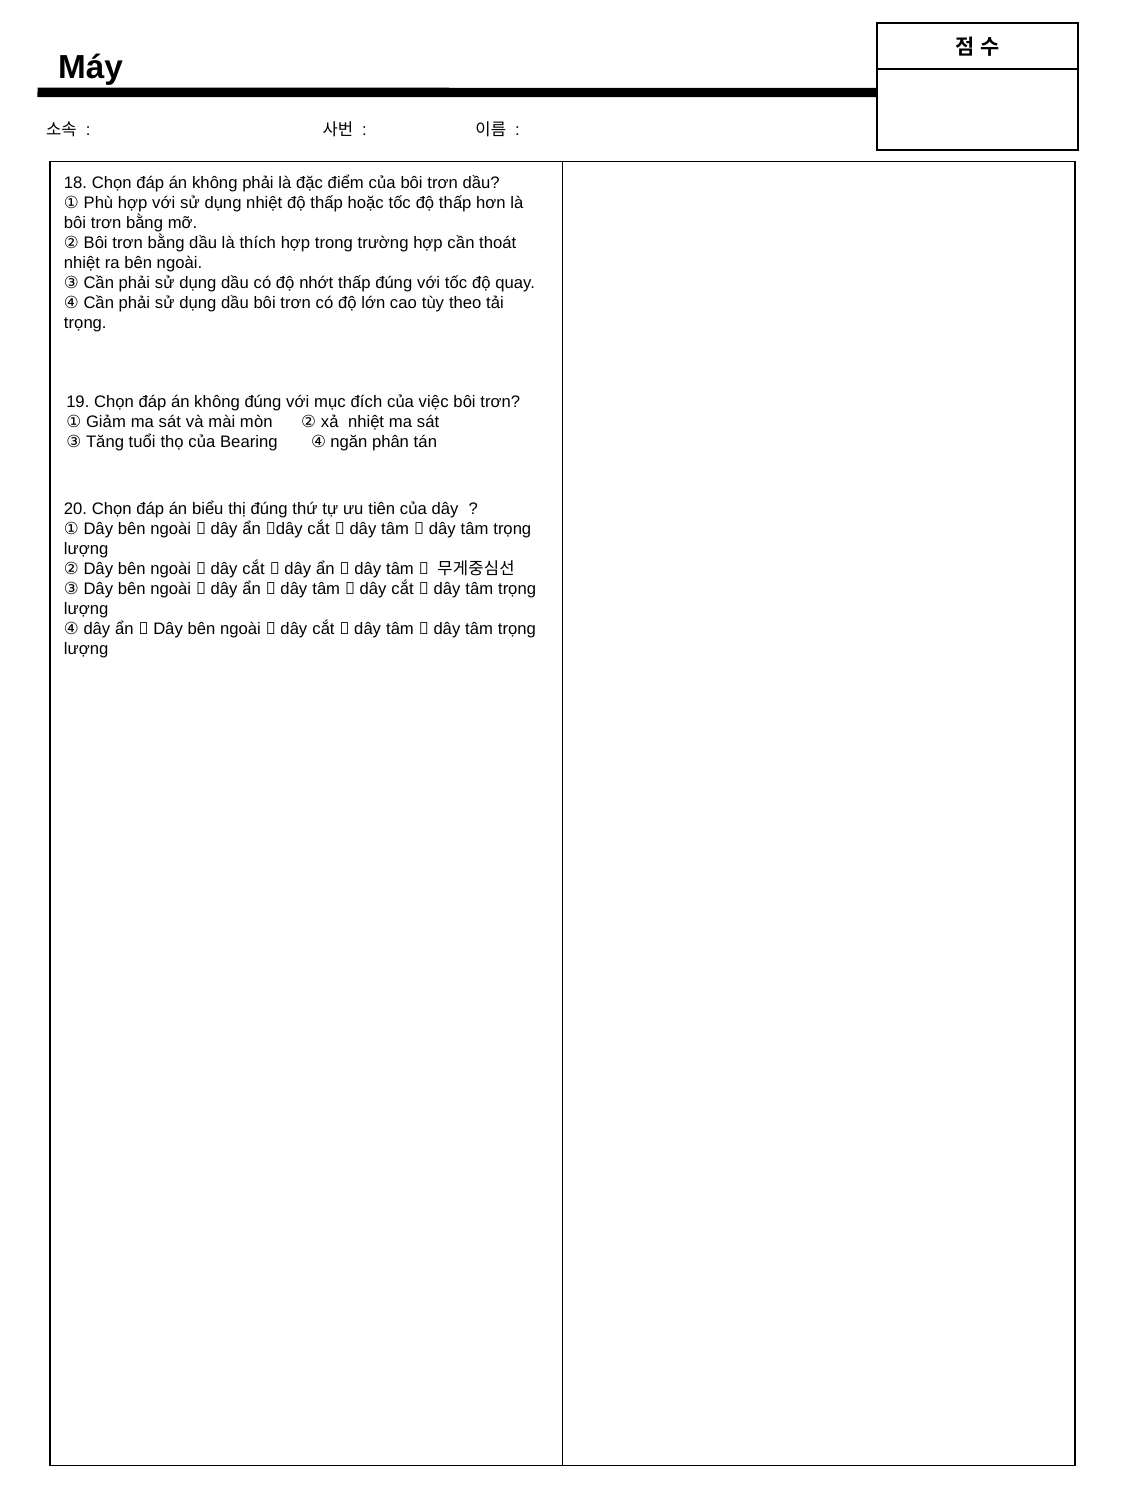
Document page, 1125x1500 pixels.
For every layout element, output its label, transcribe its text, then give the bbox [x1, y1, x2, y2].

table_header 점 수 [878, 24, 1077, 68]
text_box [562, 161, 1075, 1466]
text_box 19. Chọn đáp án không đúng với mục đích của việc bôi trơn? ① Giảm ma sát và mài mòn ② xả nhiệt ma sát ③ Tăng tuổi thọ của Bearing ④ ngăn phân tán [51, 383, 564, 459]
text_box 소속 : 사번 : 이름 : [31, 111, 540, 147]
text_box 20. Chọn đáp án biểu thị đúng thứ tự ưu tiên của dây ? ① Dây bên ngoài  dây ẩn dây cắt  dây tâm  dây tâm trọng lượng ② Dây bên ngoài  dây cắt  dây ẩn  dây tâm  무게중심선 ③ Dây bên ngoài  dây ẩn  dây tâm  dây cắt  dây tâm trọng lượng ④ dây ẩn  Dây bên ngoài  dây cắt  dây tâm  dây tâm trọng lượng [49, 490, 562, 665]
text_box [49, 340, 562, 490]
text_box [49, 665, 562, 1466]
text_box Máy [43, 37, 138, 93]
table_cell [878, 70, 1077, 149]
text_box 18. Chọn đáp án không phải là đặc điểm của bôi trơn dầu? ① Phù hợp với sử dụng nhiệt độ thấp hoặc tốc độ thấp hơn là bôi trơn bằng mỡ. ② Bôi trơn bằng dầu là thích hợp trong trường hợp cần thoát nhiệt ra bên ngoài. ③ Cần phải sử dụng dầu có độ nhớt thấp đúng với tốc độ quay. ④ Cần phải sử dụng dầu bôi trơn có độ lớn cao tùy theo tải trọng. [49, 164, 562, 340]
